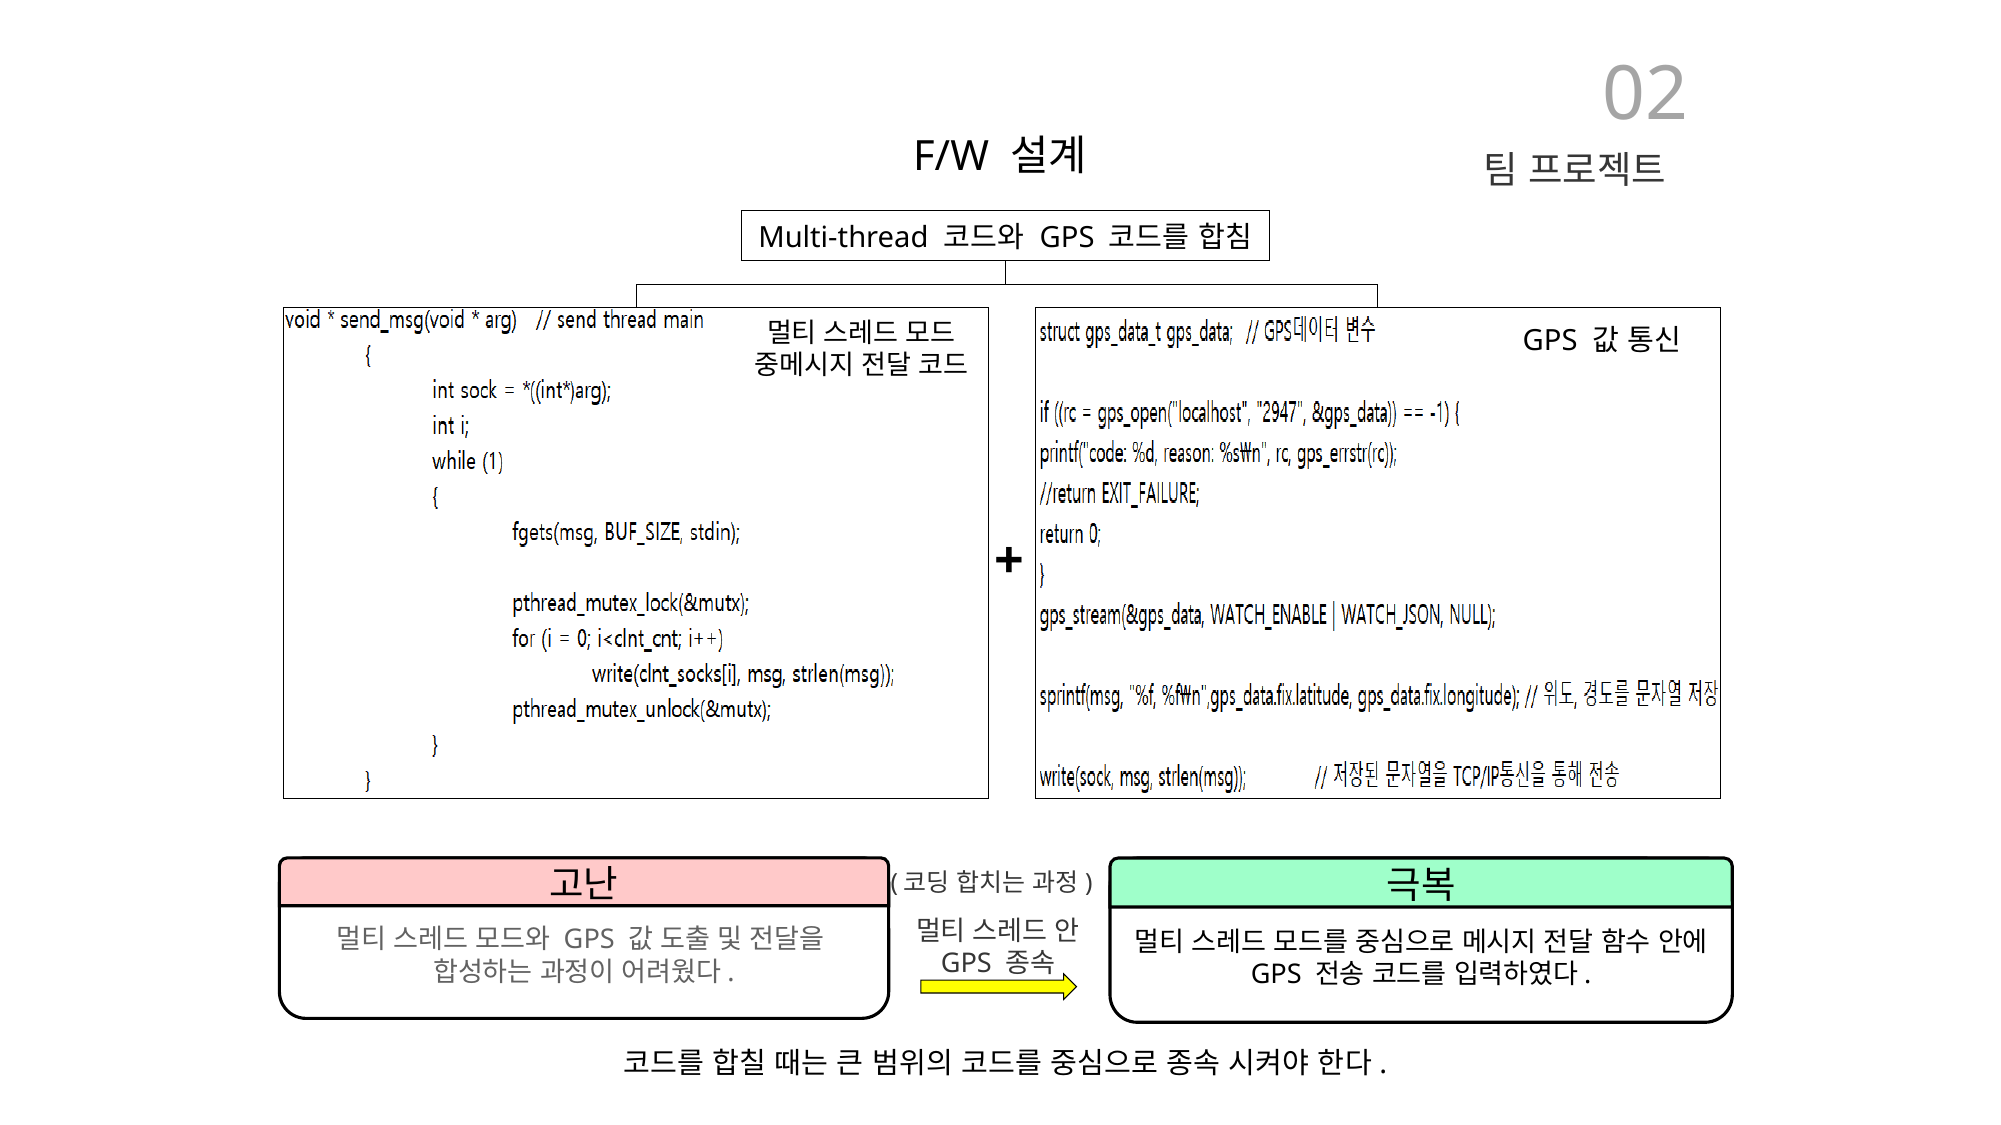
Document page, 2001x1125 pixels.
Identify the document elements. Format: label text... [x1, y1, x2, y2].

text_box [279, 857, 1733, 1088]
text_box 02 [1587, 36, 1703, 142]
text_box 팀 프로젝트 [1468, 138, 1682, 199]
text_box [283, 210, 1721, 799]
text_box F/W 설계 [840, 121, 1160, 188]
